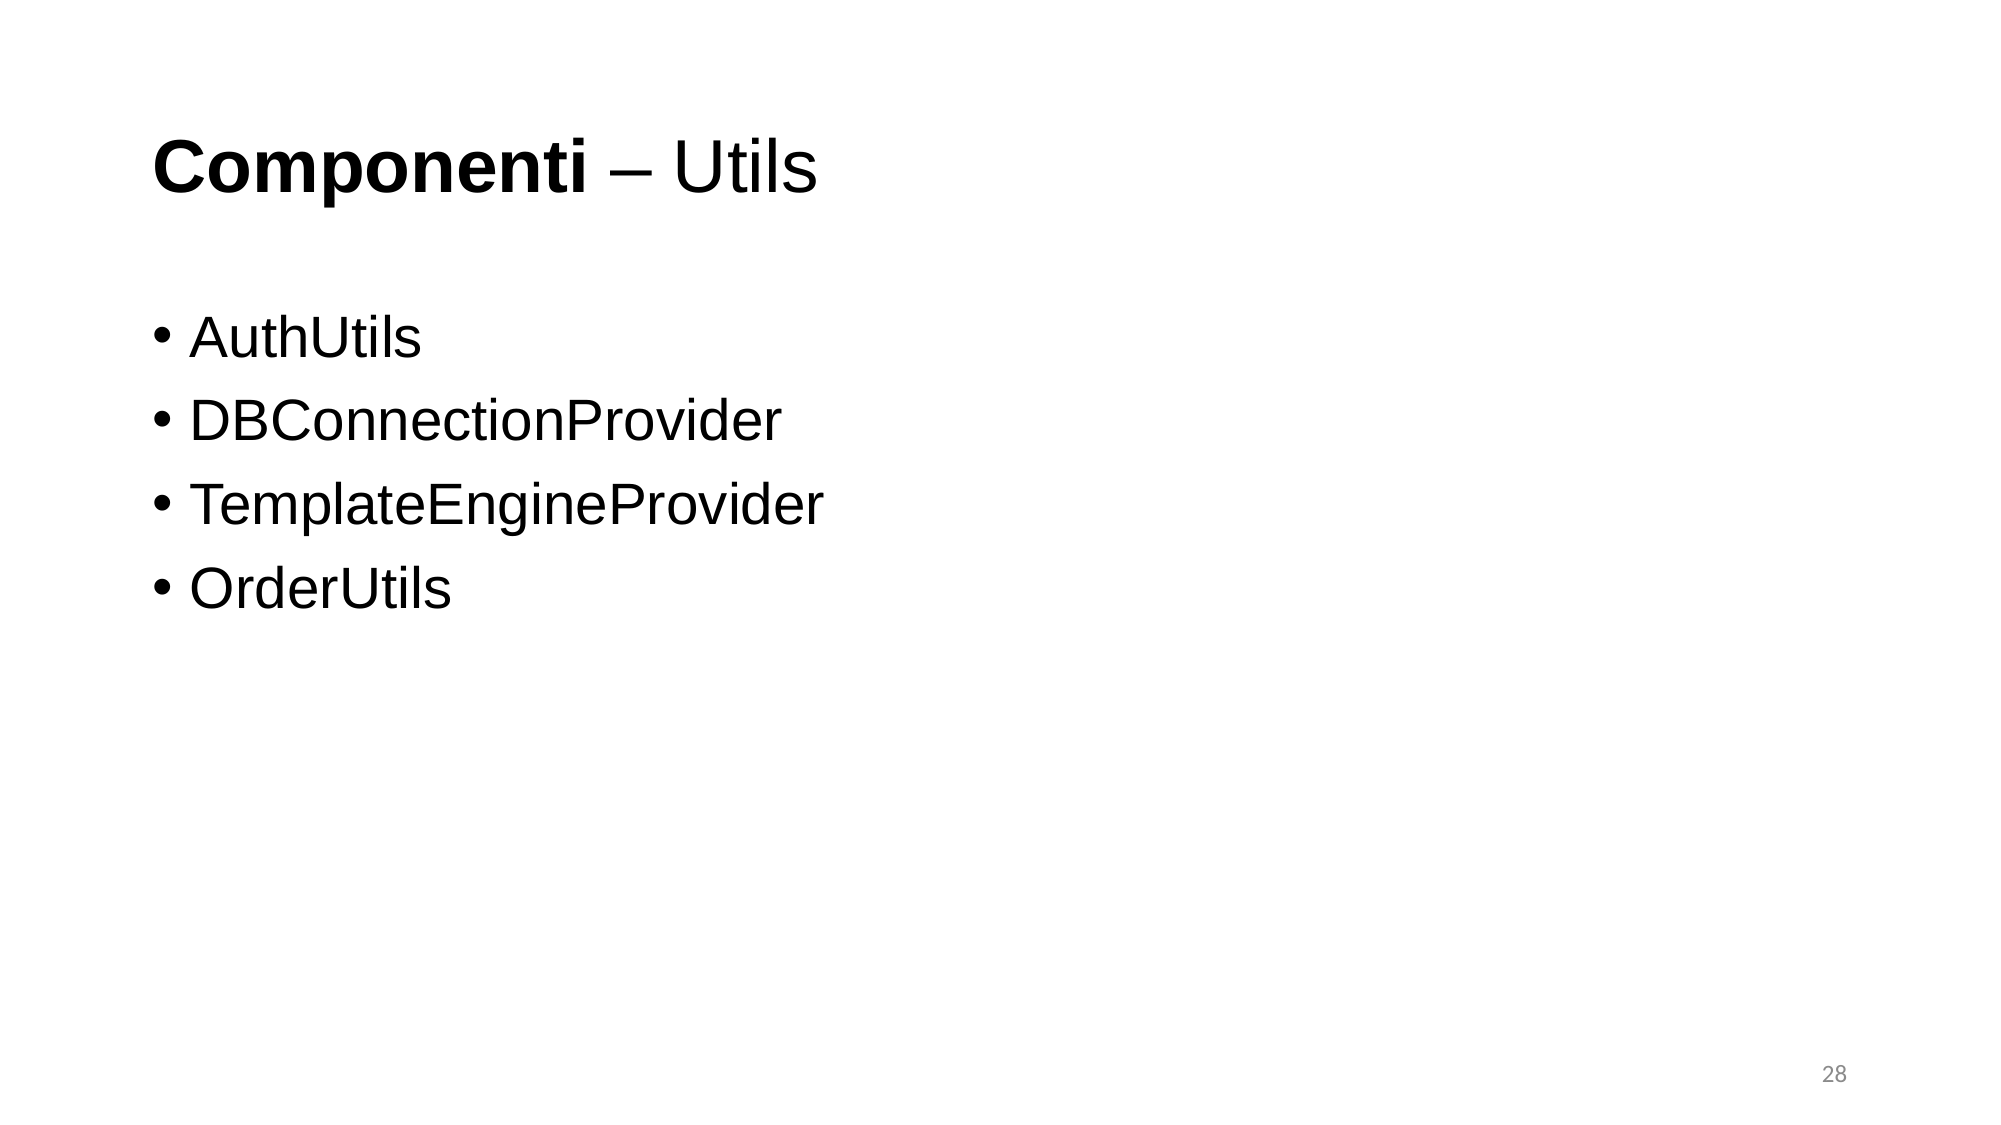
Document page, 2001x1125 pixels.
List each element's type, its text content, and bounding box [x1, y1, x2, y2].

list AuthUtils DBConnectionProvider TemplateEngineProvider OrderUtils [137, 299, 1863, 1014]
slide_number 28 [1412, 1042, 1863, 1103]
title Componenti – Utils [137, 59, 1863, 278]
